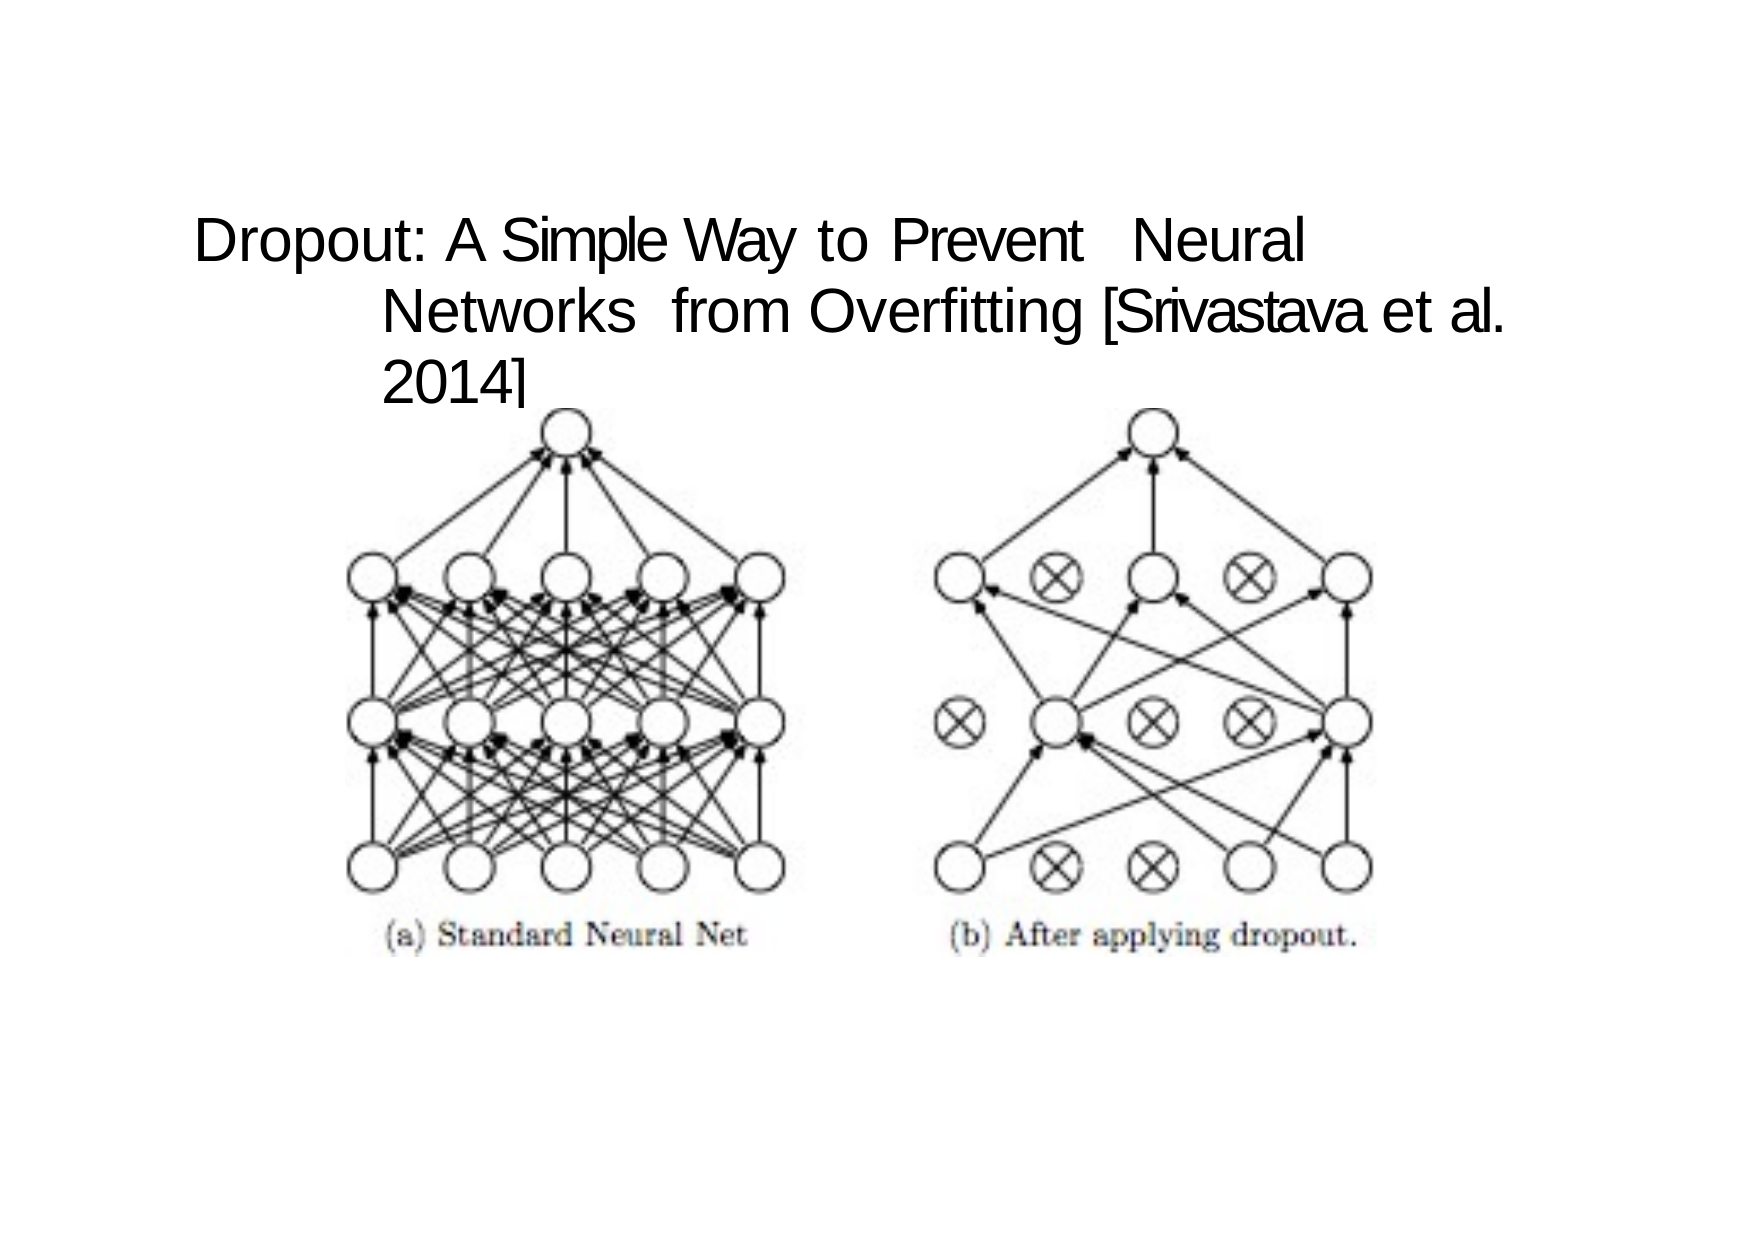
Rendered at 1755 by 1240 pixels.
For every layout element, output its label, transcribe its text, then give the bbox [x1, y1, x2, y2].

title Dropout: A Simple Way to Prevent Neural Networks from Overfitting [Srivastava et al. 2014] [191, 194, 1564, 417]
text_box [345, 408, 1377, 958]
